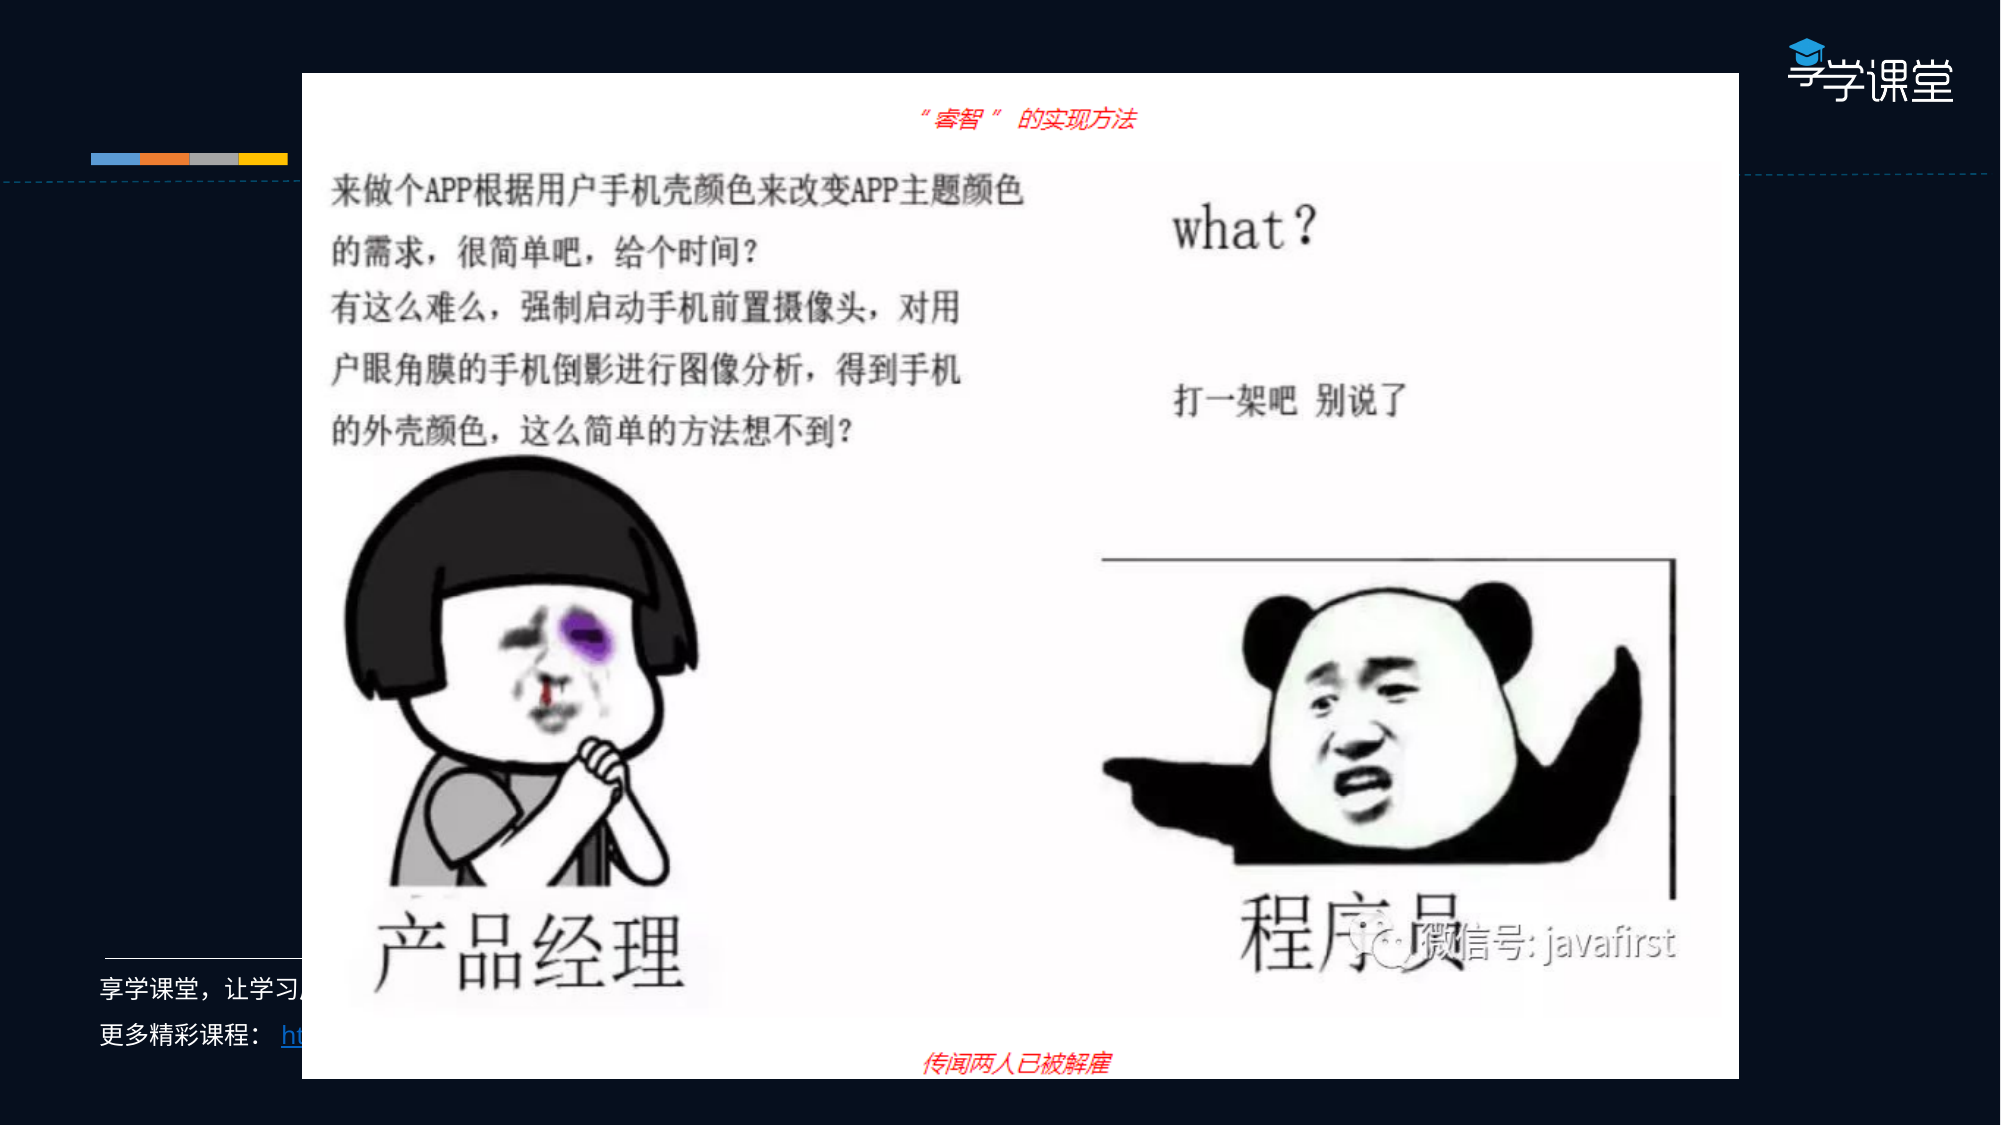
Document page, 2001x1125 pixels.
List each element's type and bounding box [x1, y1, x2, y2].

text_box [90, 152, 288, 166]
text_box [1739, 173, 1993, 183]
picture [302, 73, 1739, 1079]
text_box [0, 173, 302, 183]
picture [1788, 38, 1953, 102]
